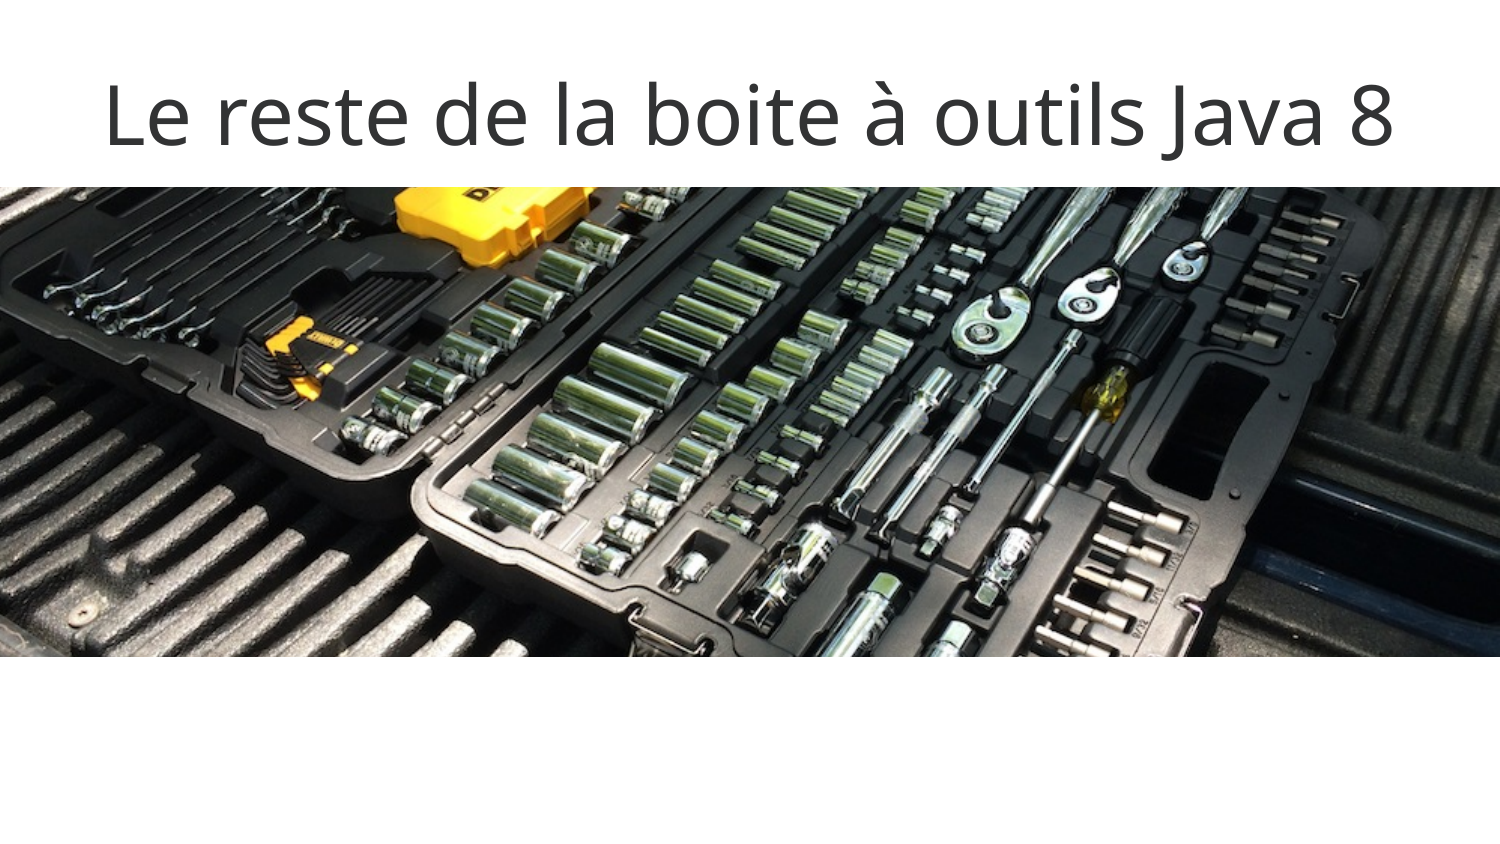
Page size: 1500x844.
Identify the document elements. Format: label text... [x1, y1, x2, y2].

picture [0, 187, 1500, 657]
text_box Le reste de la boite à outils Java 8 [0, 55, 1500, 186]
